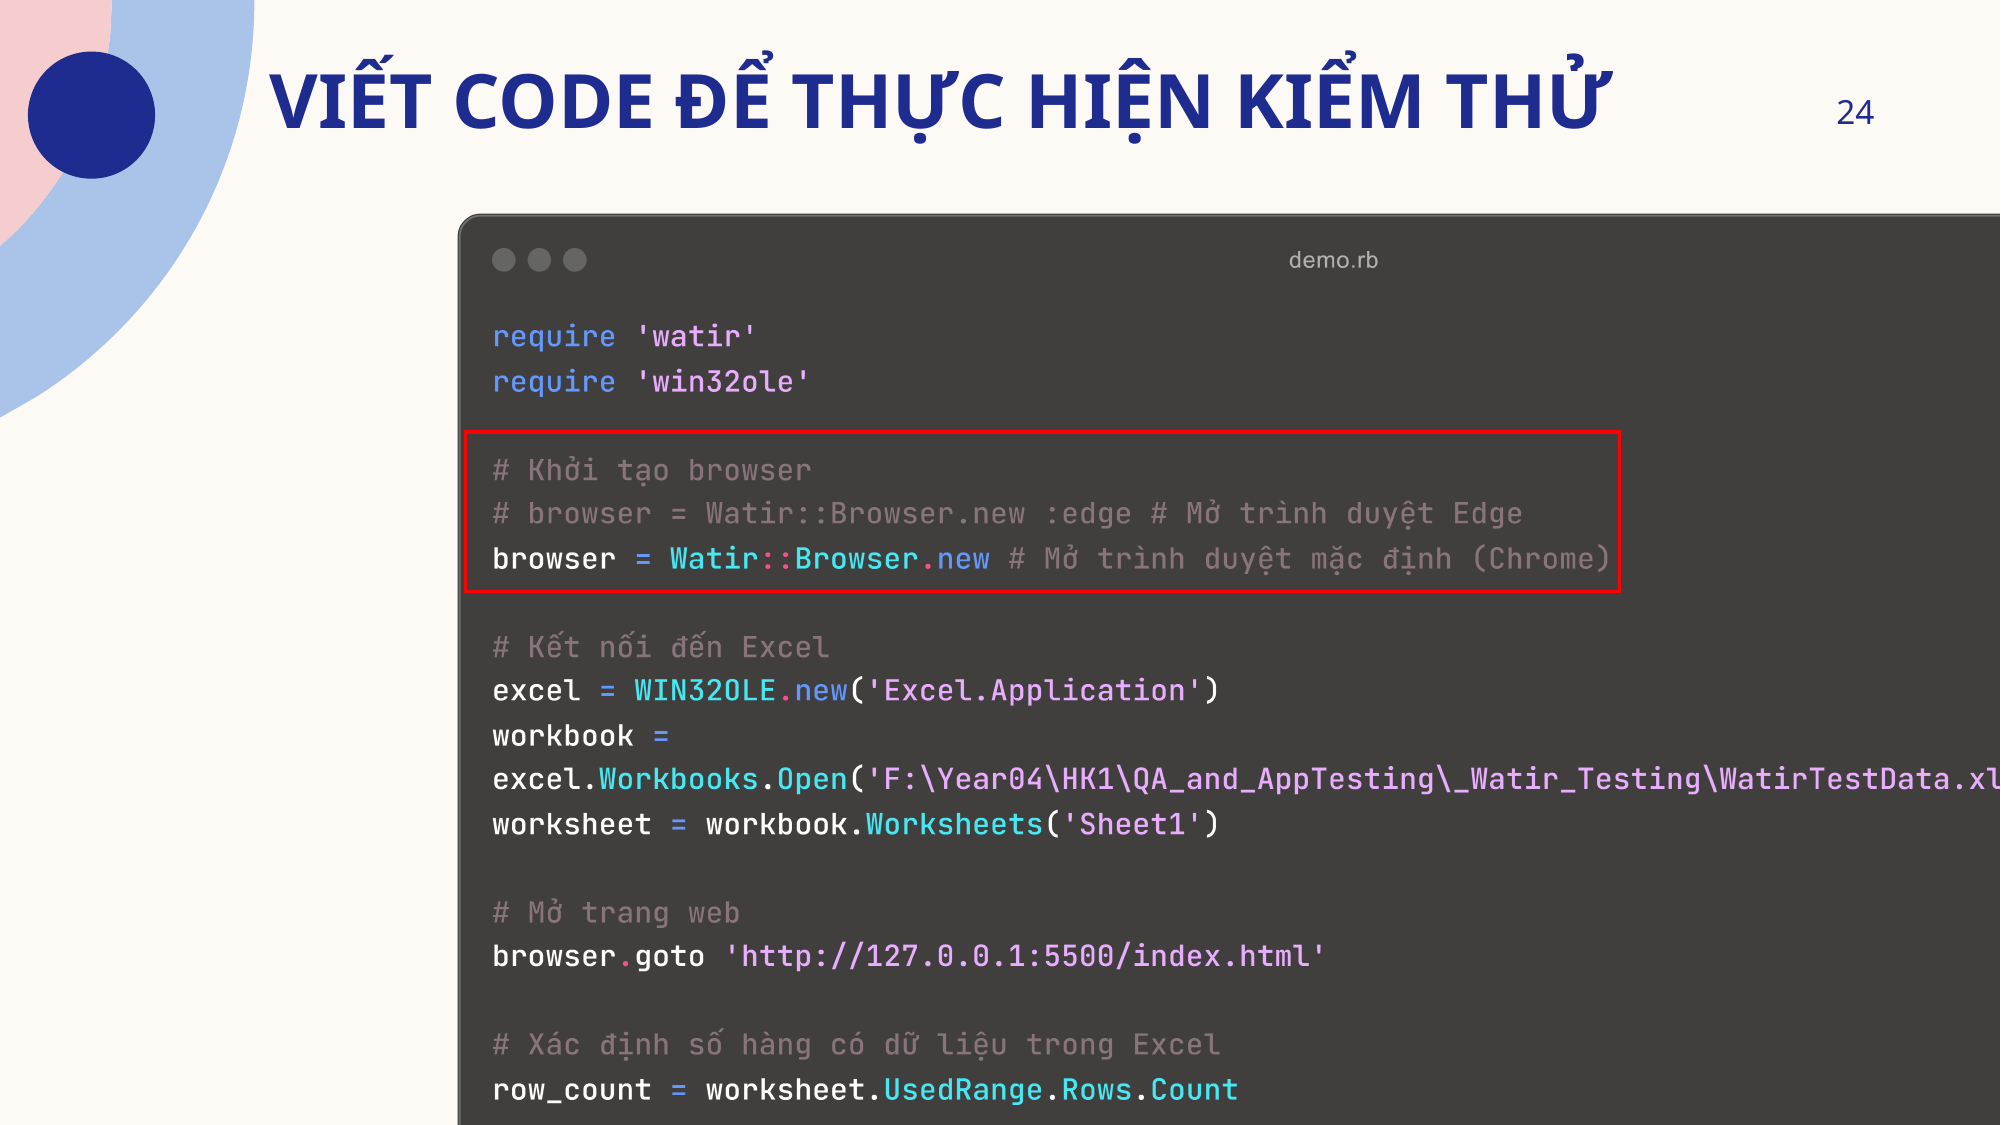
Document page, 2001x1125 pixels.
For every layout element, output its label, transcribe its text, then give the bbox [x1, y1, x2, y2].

title Viết code để thực hiện kiểm thử [254, 41, 1875, 144]
slide_number 24 [1699, 75, 1875, 153]
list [429, 185, 2000, 1125]
